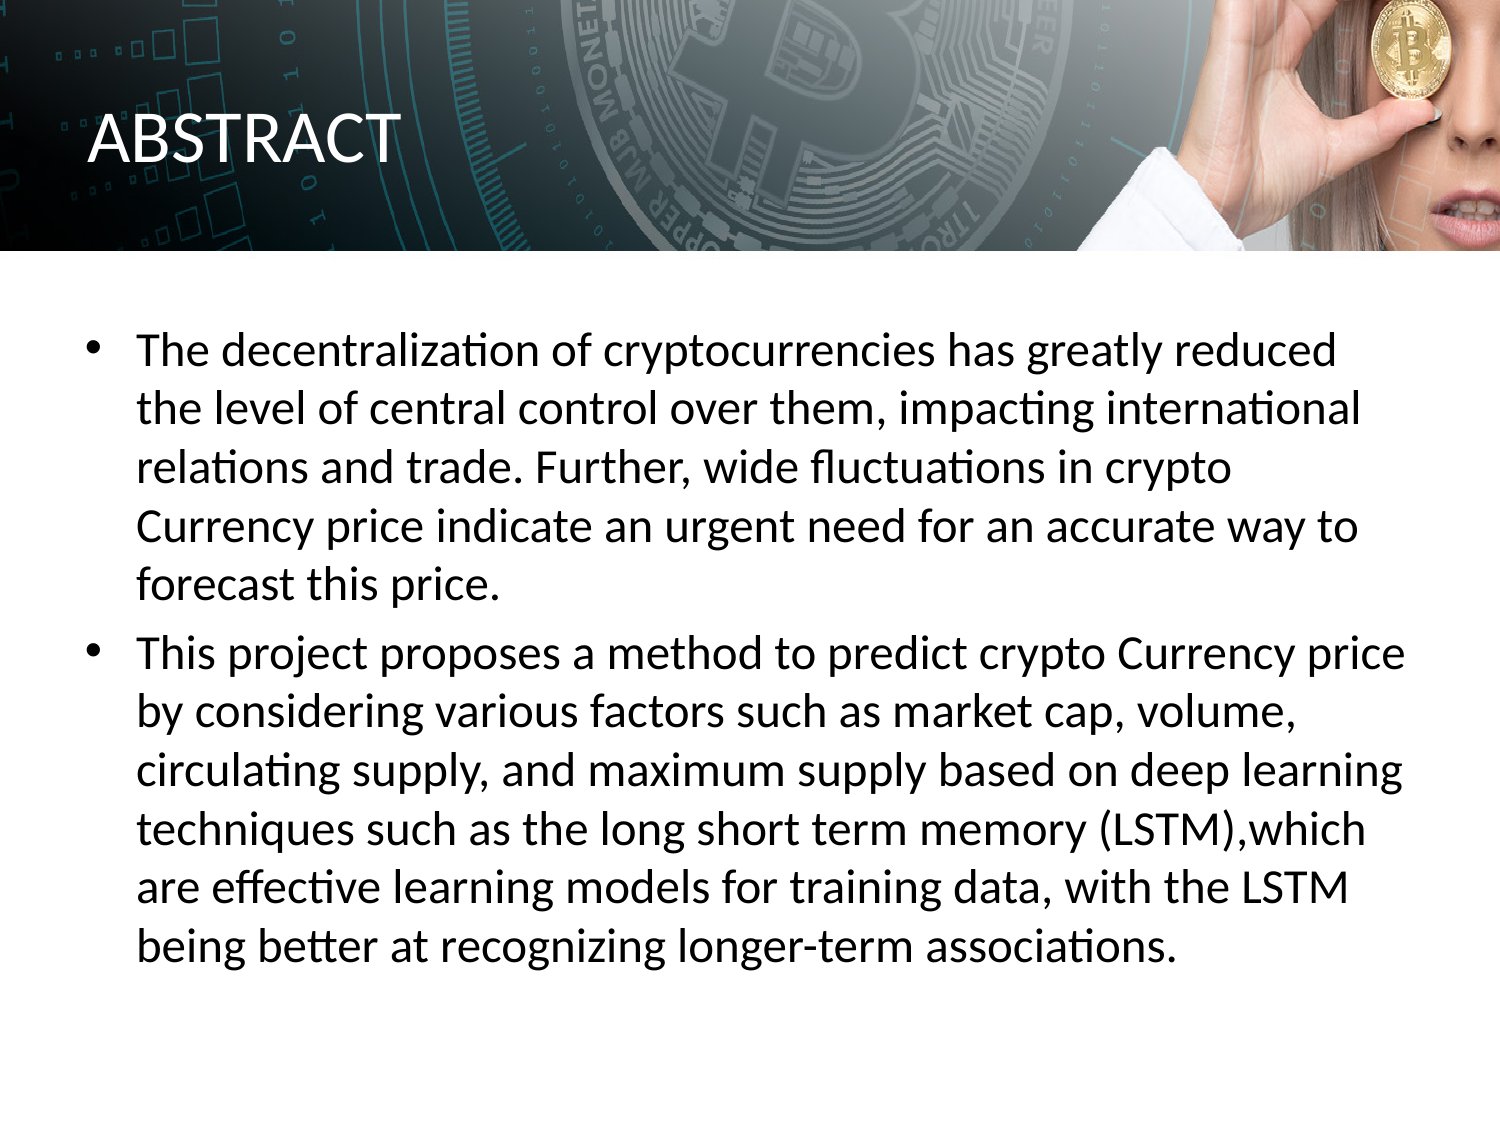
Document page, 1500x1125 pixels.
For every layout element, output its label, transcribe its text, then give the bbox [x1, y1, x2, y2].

picture [0, 0, 1500, 1125]
title ABSTRACT [72, 49, 1426, 217]
list The decentralization of cryptocurrencies has greatly reduced the level of central control over them, impacting international relations and trade. Further, wide fluctuations in crypto Currency price indicate an urgent need for an accurate way to forecast this price. This project proposes a method to predict crypto Currency price by considering various factors such as market cap, volume, circulating supply, and maximum supply based on deep learning techniques such as the long short term memory (LSTM),which are effective learning models for training data, with the LSTM being better at recognizing longer-term associations. [70, 309, 1423, 993]
